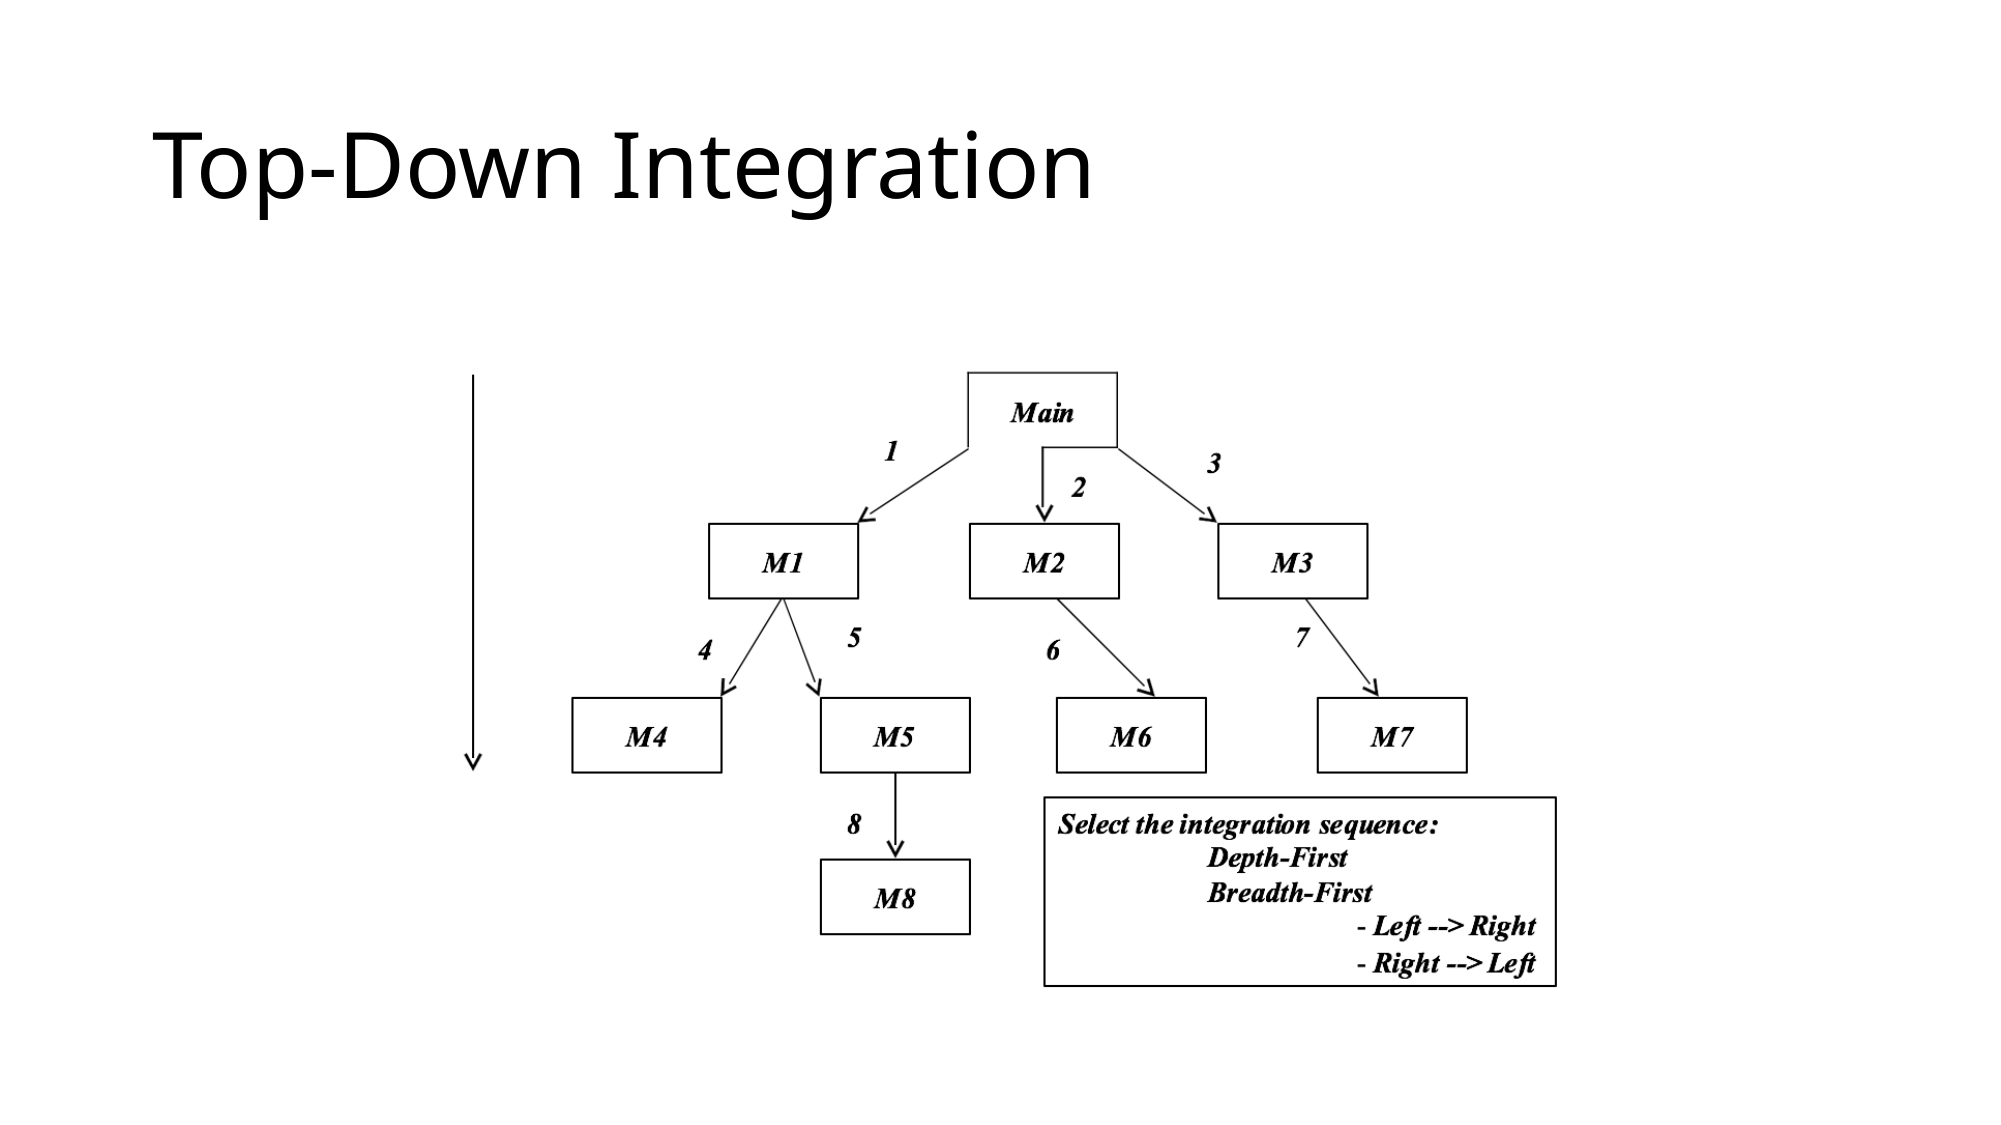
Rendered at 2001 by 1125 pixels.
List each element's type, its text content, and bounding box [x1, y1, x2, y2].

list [411, 299, 1589, 1014]
title Top-Down Integration [137, 59, 1863, 278]
